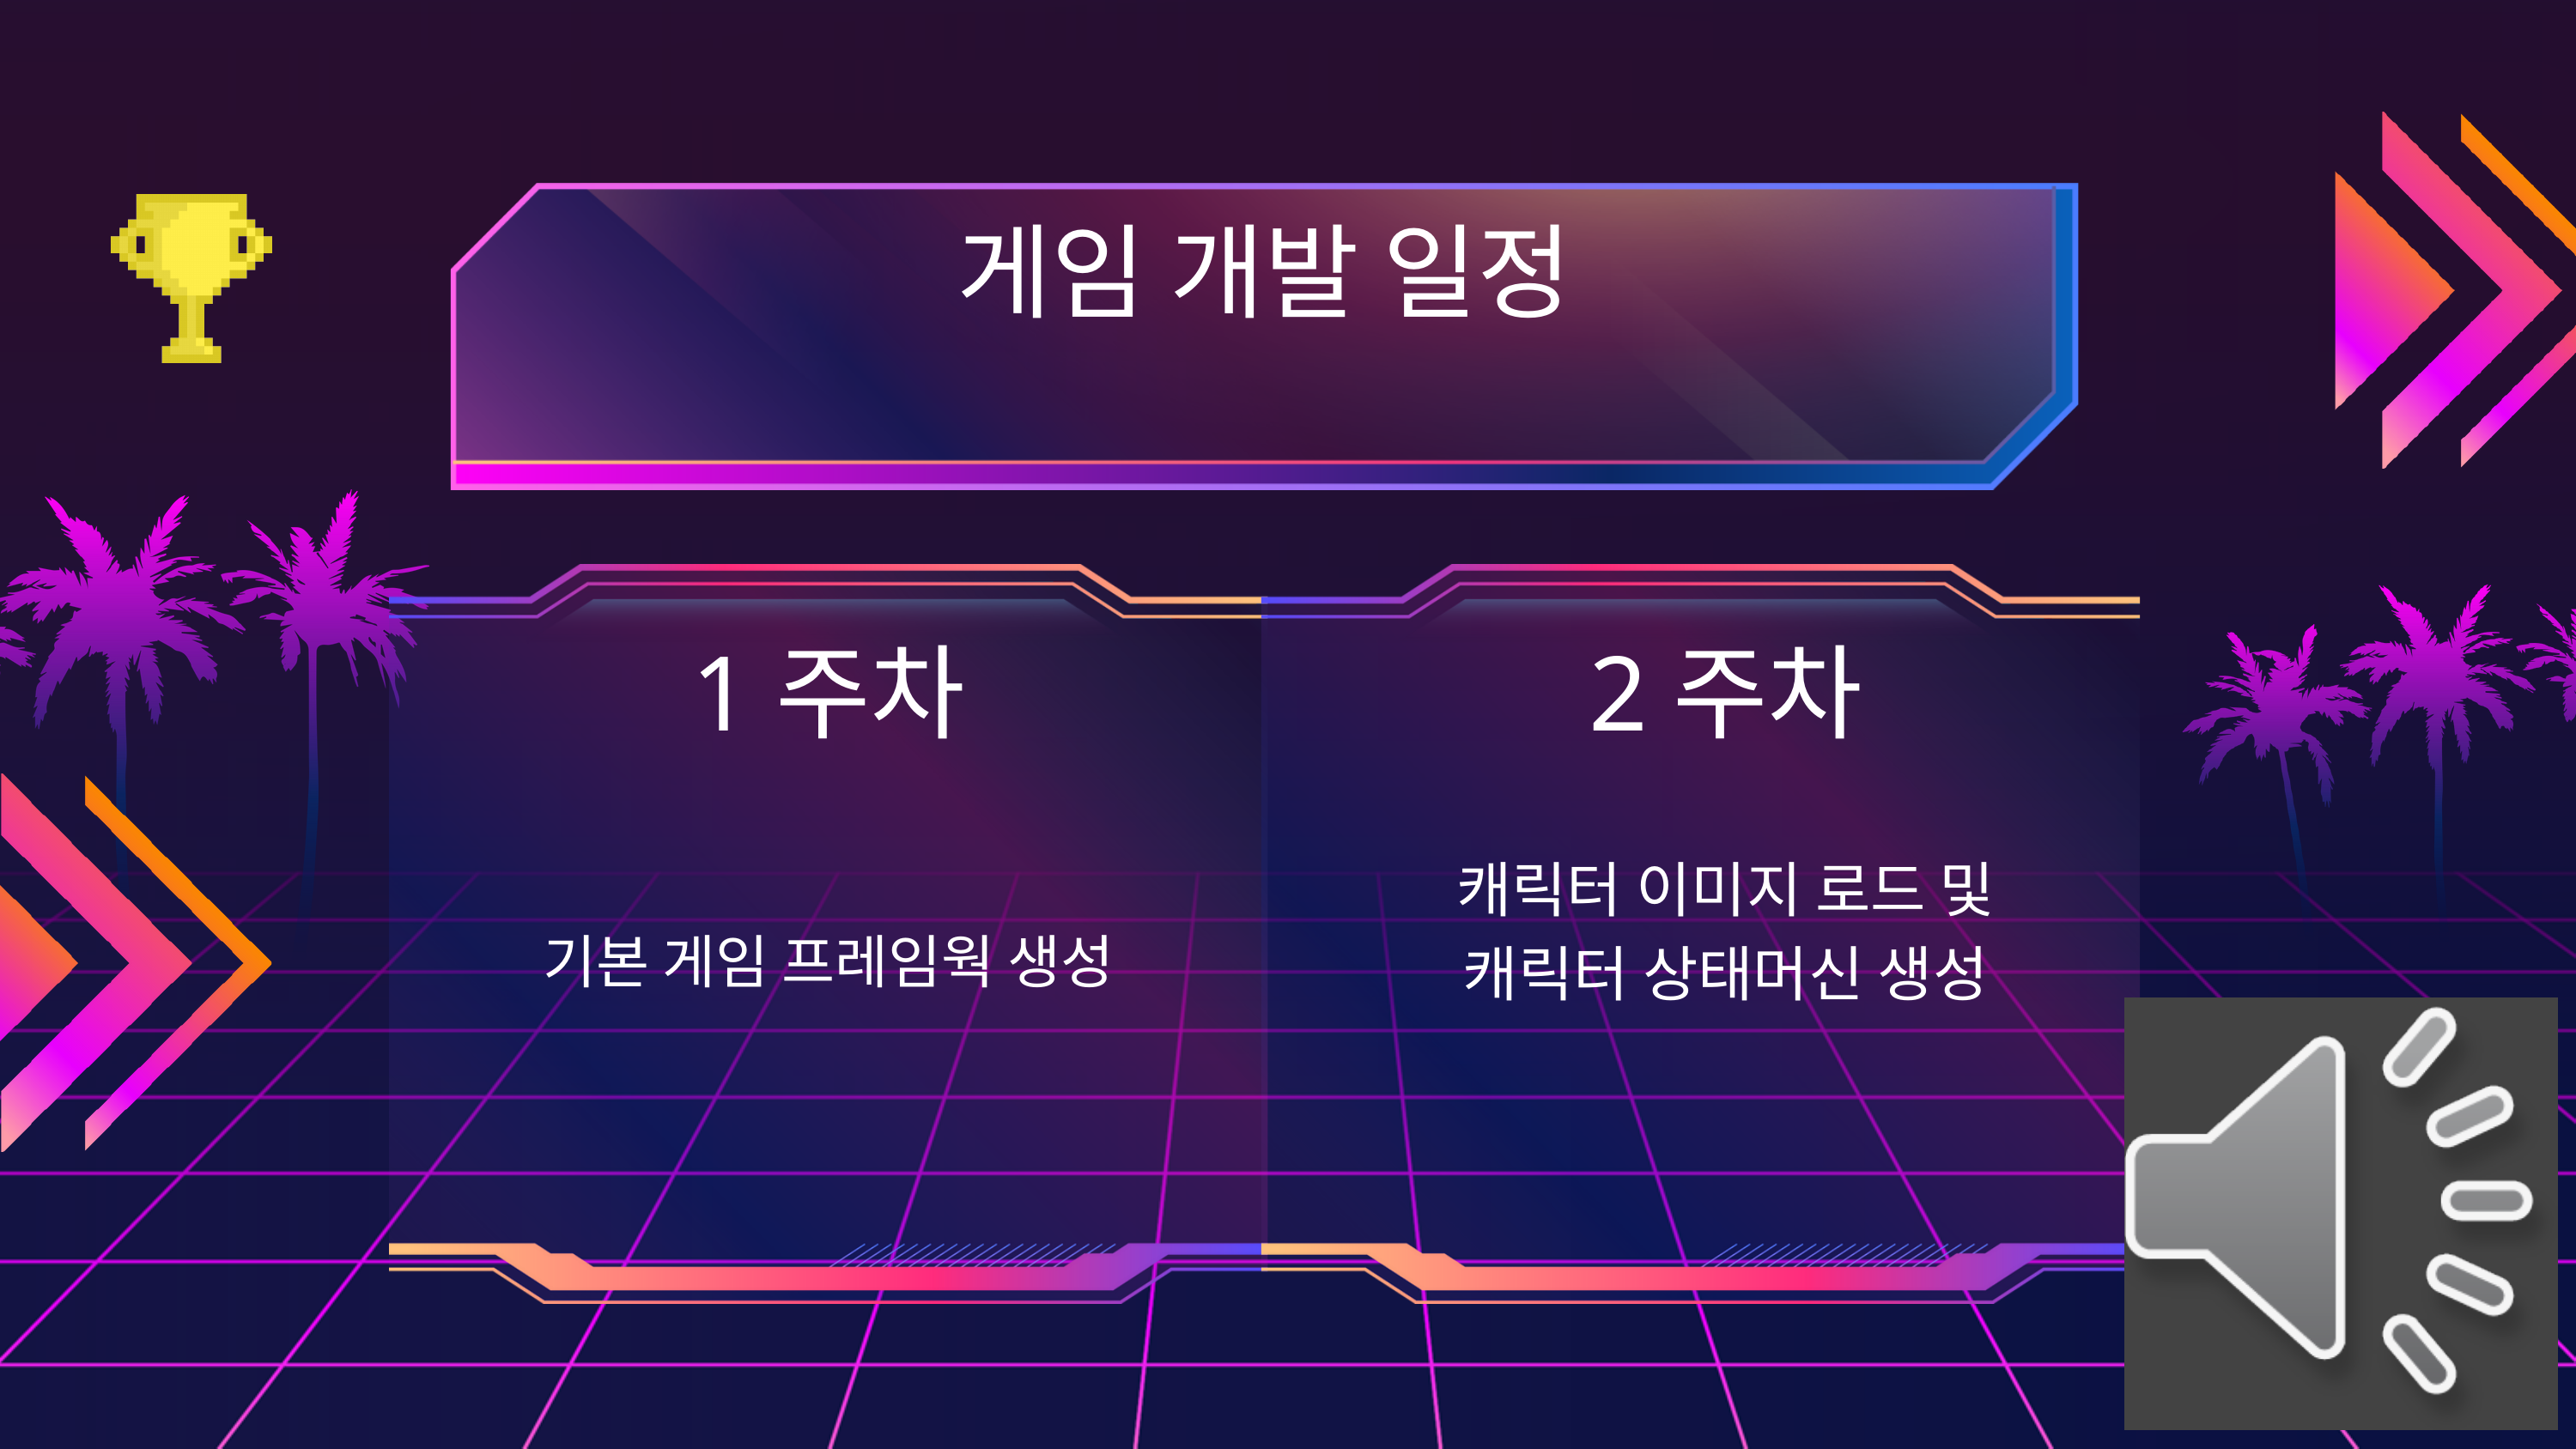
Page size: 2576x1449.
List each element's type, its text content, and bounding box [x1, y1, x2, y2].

picture [2123, 996, 2560, 1432]
text_box 기본 게임 프레임웍 생성 [501, 913, 1157, 995]
text_box 게임 개발 일정 [715, 231, 1814, 331]
text_box [0, 773, 272, 1153]
text_box 2주차 [1571, 652, 1880, 752]
text_box [2335, 112, 2576, 469]
picture [111, 177, 272, 363]
text_box [1261, 564, 2141, 1304]
text_box 1주차 [674, 652, 983, 752]
text_box [0, 0, 2576, 1449]
text_box [2182, 579, 2576, 948]
text_box 캐릭터 이미지 로드 및 캐릭터 상태머신 생성 [1420, 840, 2032, 1070]
text_box [450, 183, 2079, 491]
text_box [389, 564, 1261, 1304]
text_box [0, 489, 430, 960]
